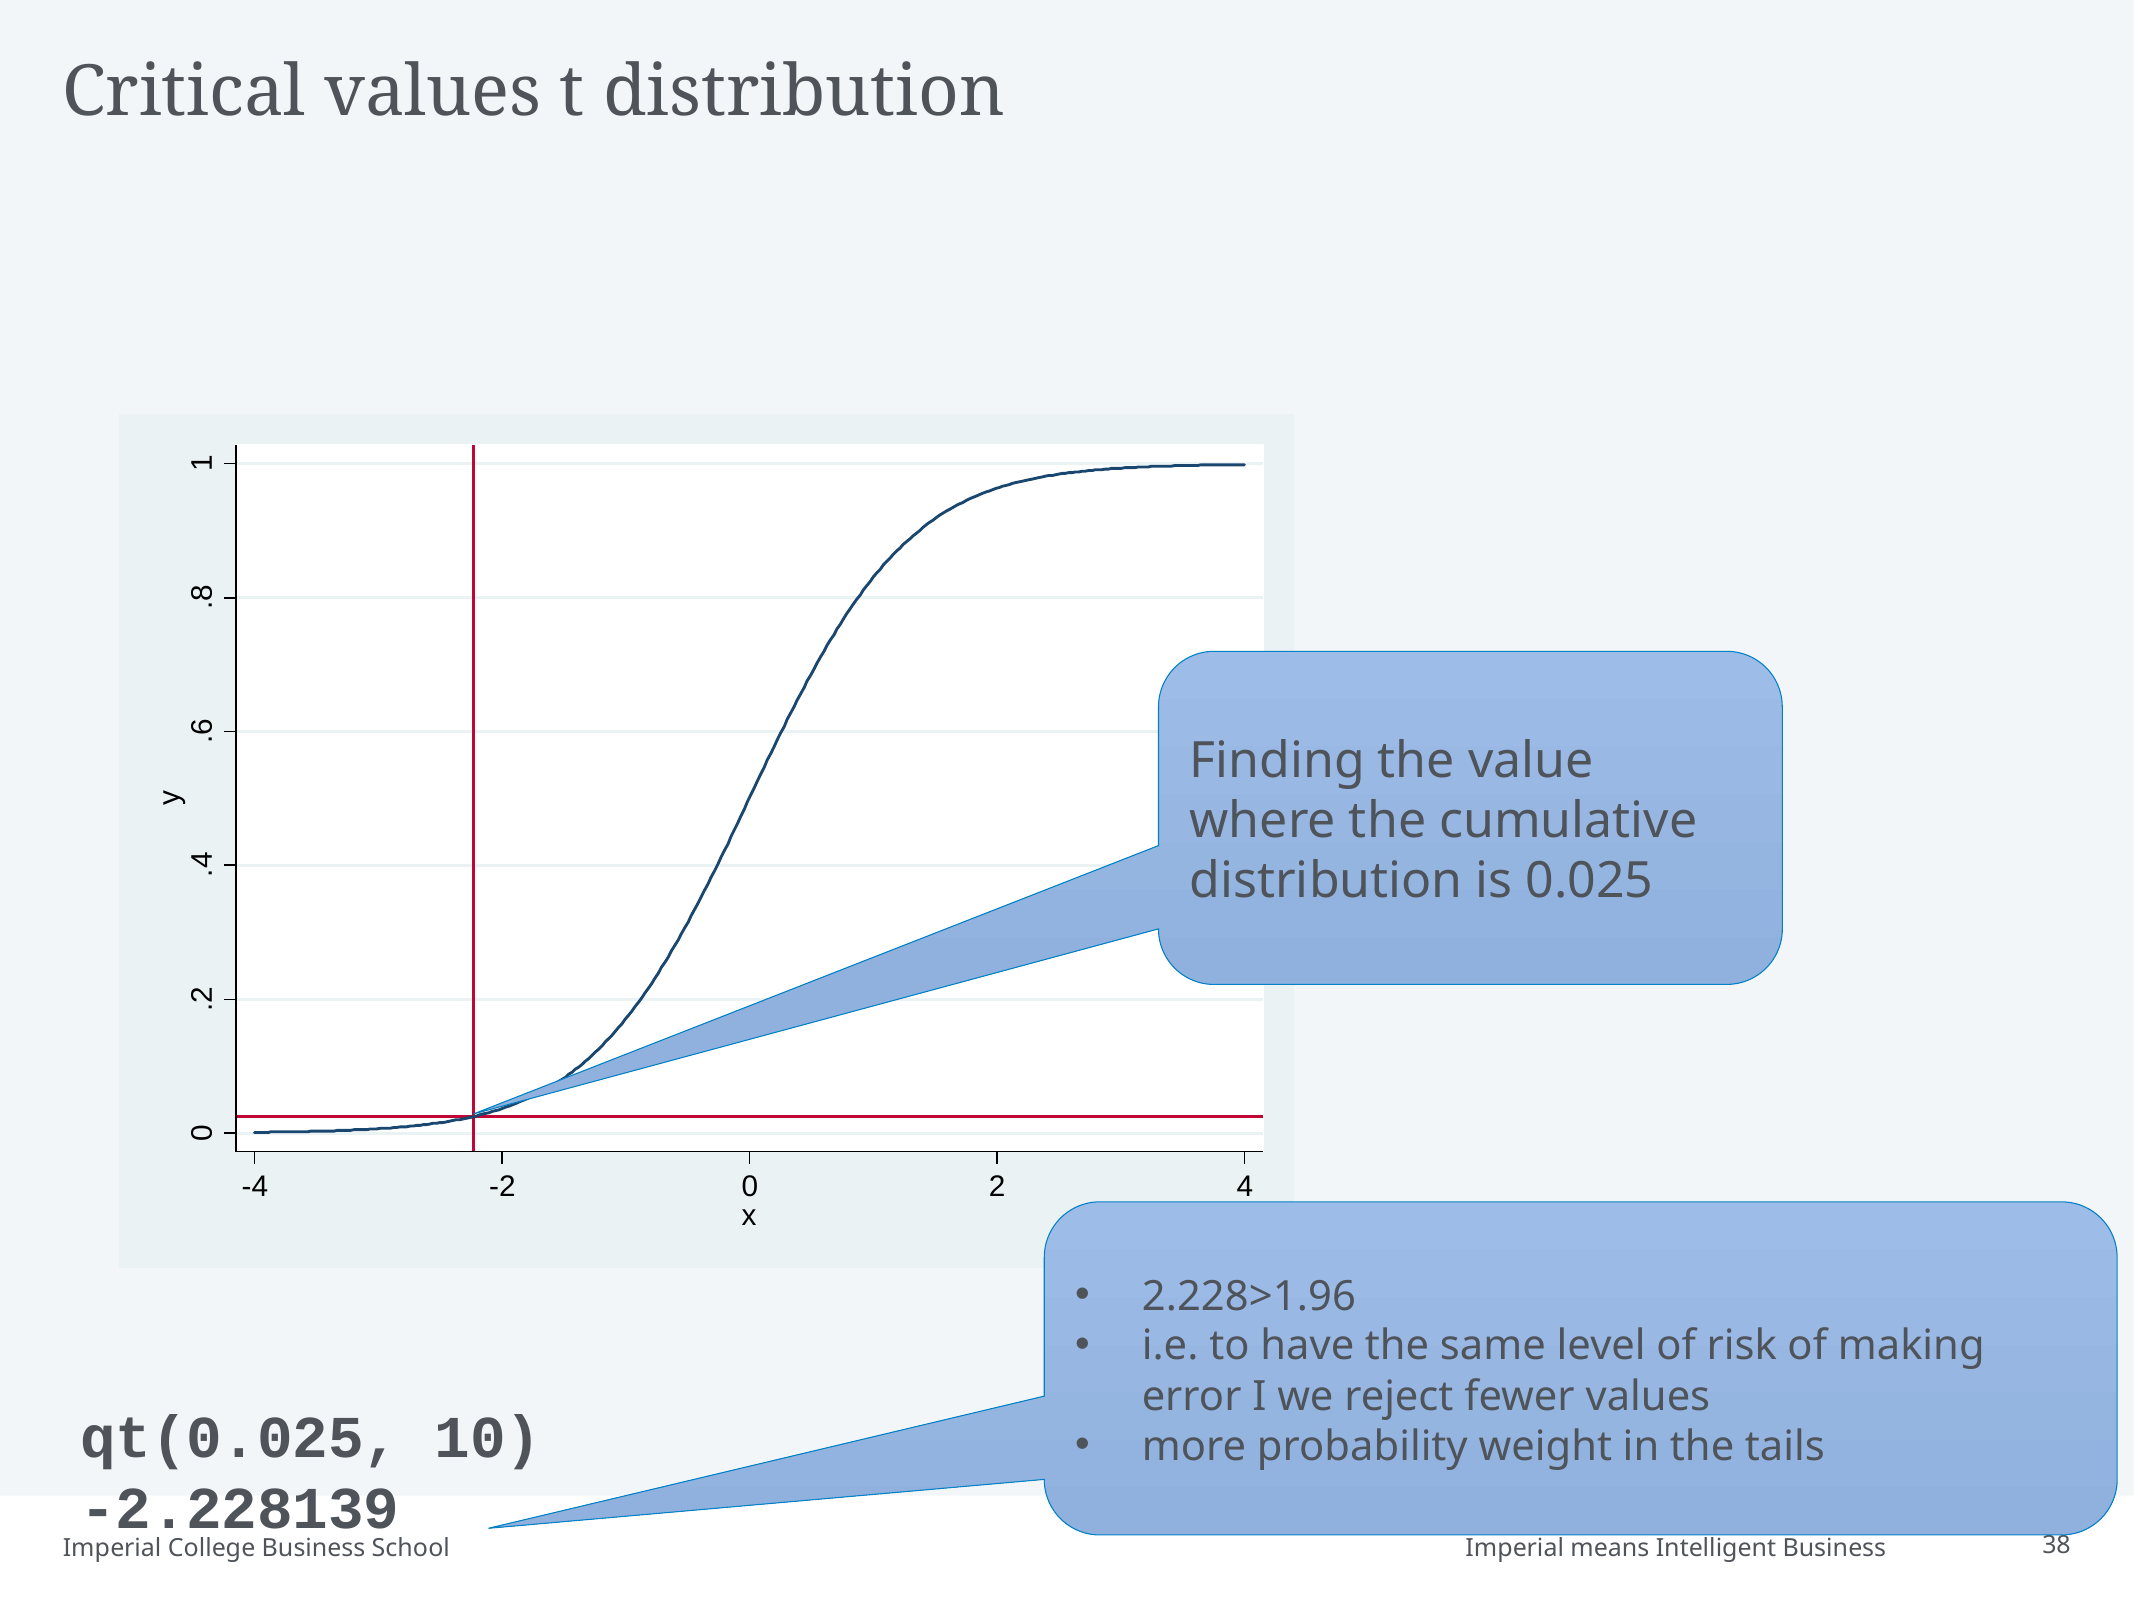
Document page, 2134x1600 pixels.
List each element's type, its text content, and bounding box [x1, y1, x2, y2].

text_box qt(0.025, 10) -2.228139 [65, 1391, 557, 1549]
title Critical values t distribution [62, 50, 2071, 195]
text_box 2.228>1.96 i.e. to have the same level of risk of making error I we reject fewer values more probability weight in the tails [557, 1201, 2118, 1536]
picture [109, 404, 1304, 1278]
text_box Finding the value where the cumulative distribution is 0.025 [1304, 650, 1783, 985]
